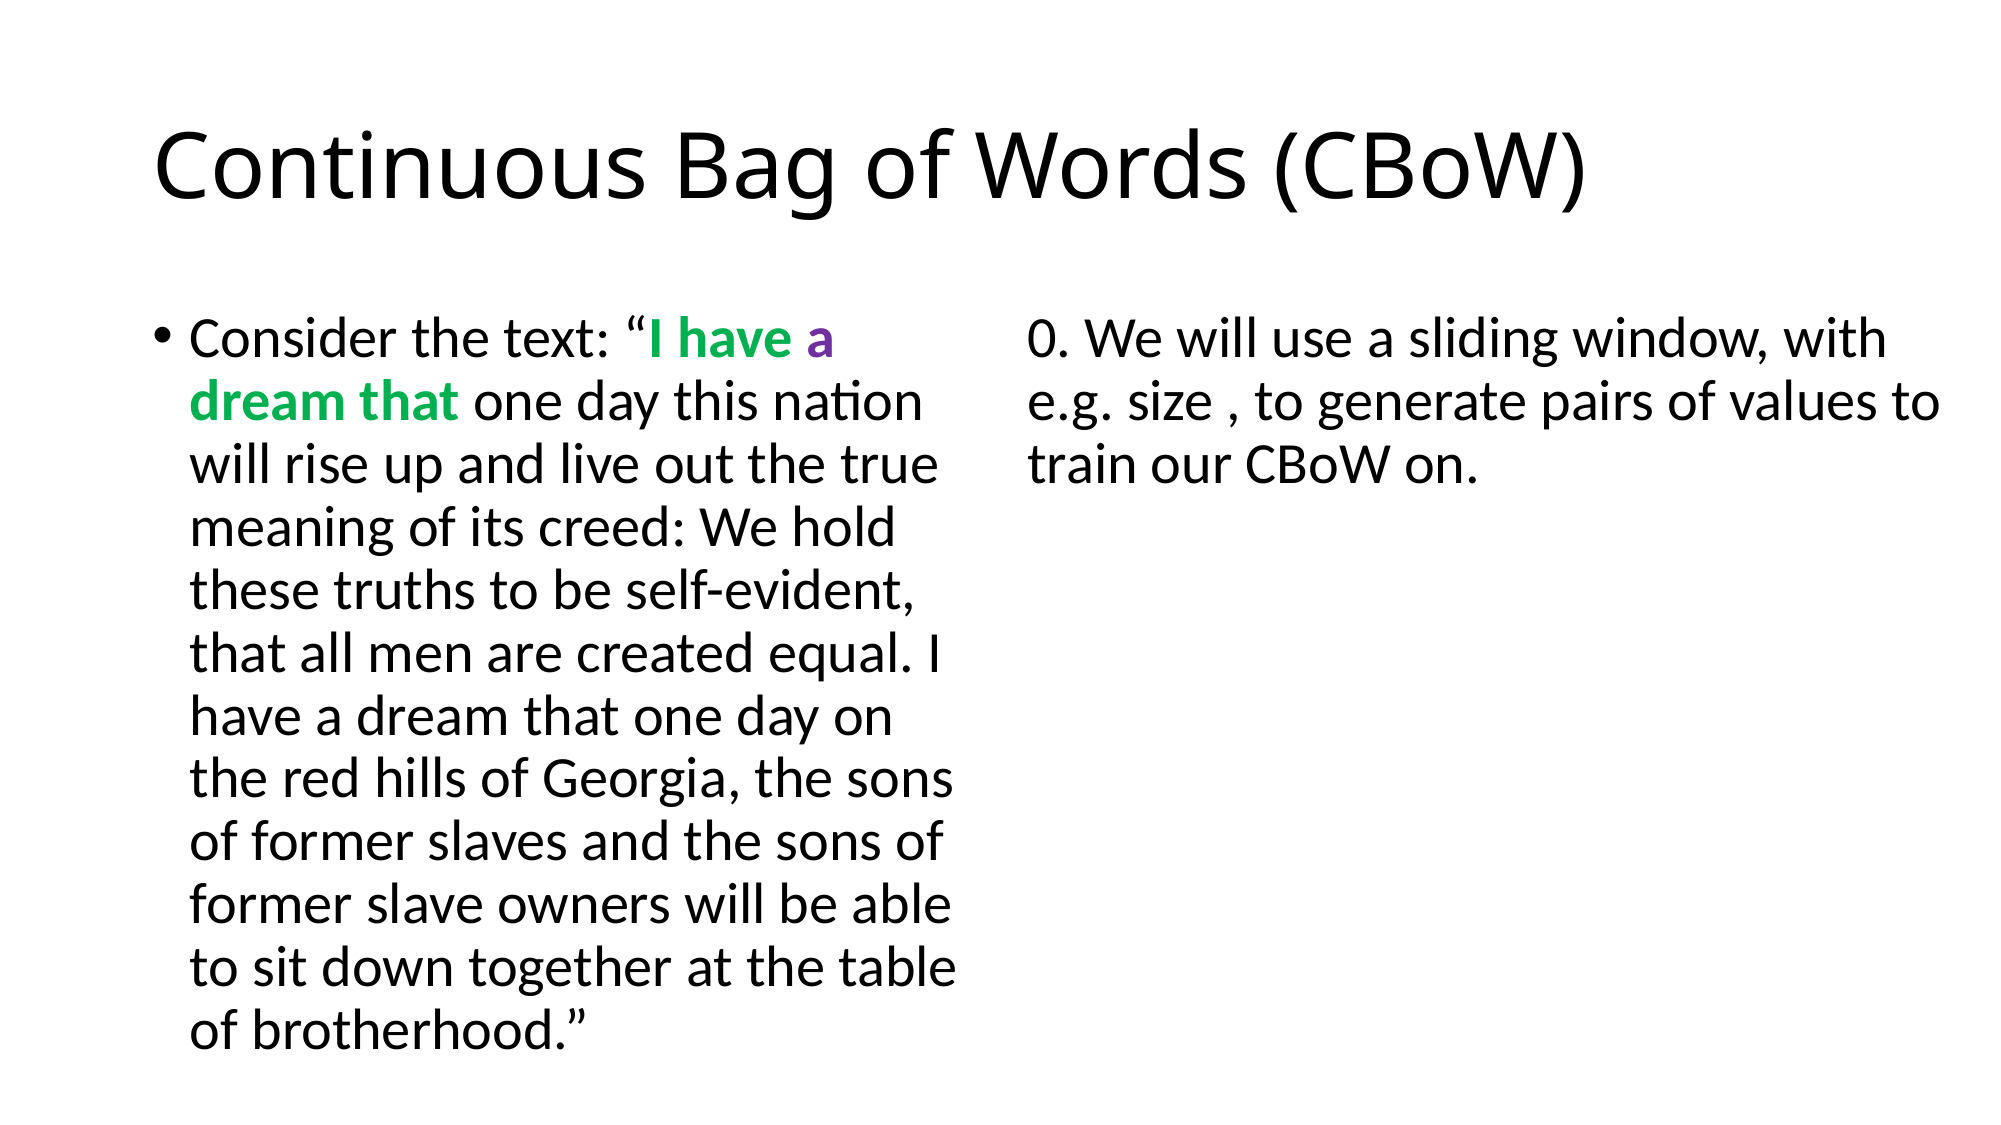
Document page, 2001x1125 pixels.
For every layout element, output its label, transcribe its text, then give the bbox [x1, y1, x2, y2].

title Continuous Bag of Words (CBoW) [137, 59, 1863, 278]
list Consider the text: “I have a dream that one day this nation will rise up and live out the true meaning of its creed: We hold these truths to be self-evident, that all men are created equal. I have a dream that one day on the red hills of Georgia, the sons of former slaves and the sons of former slave owners will be able to sit down together at the table of brotherhood.” [137, 299, 988, 1125]
